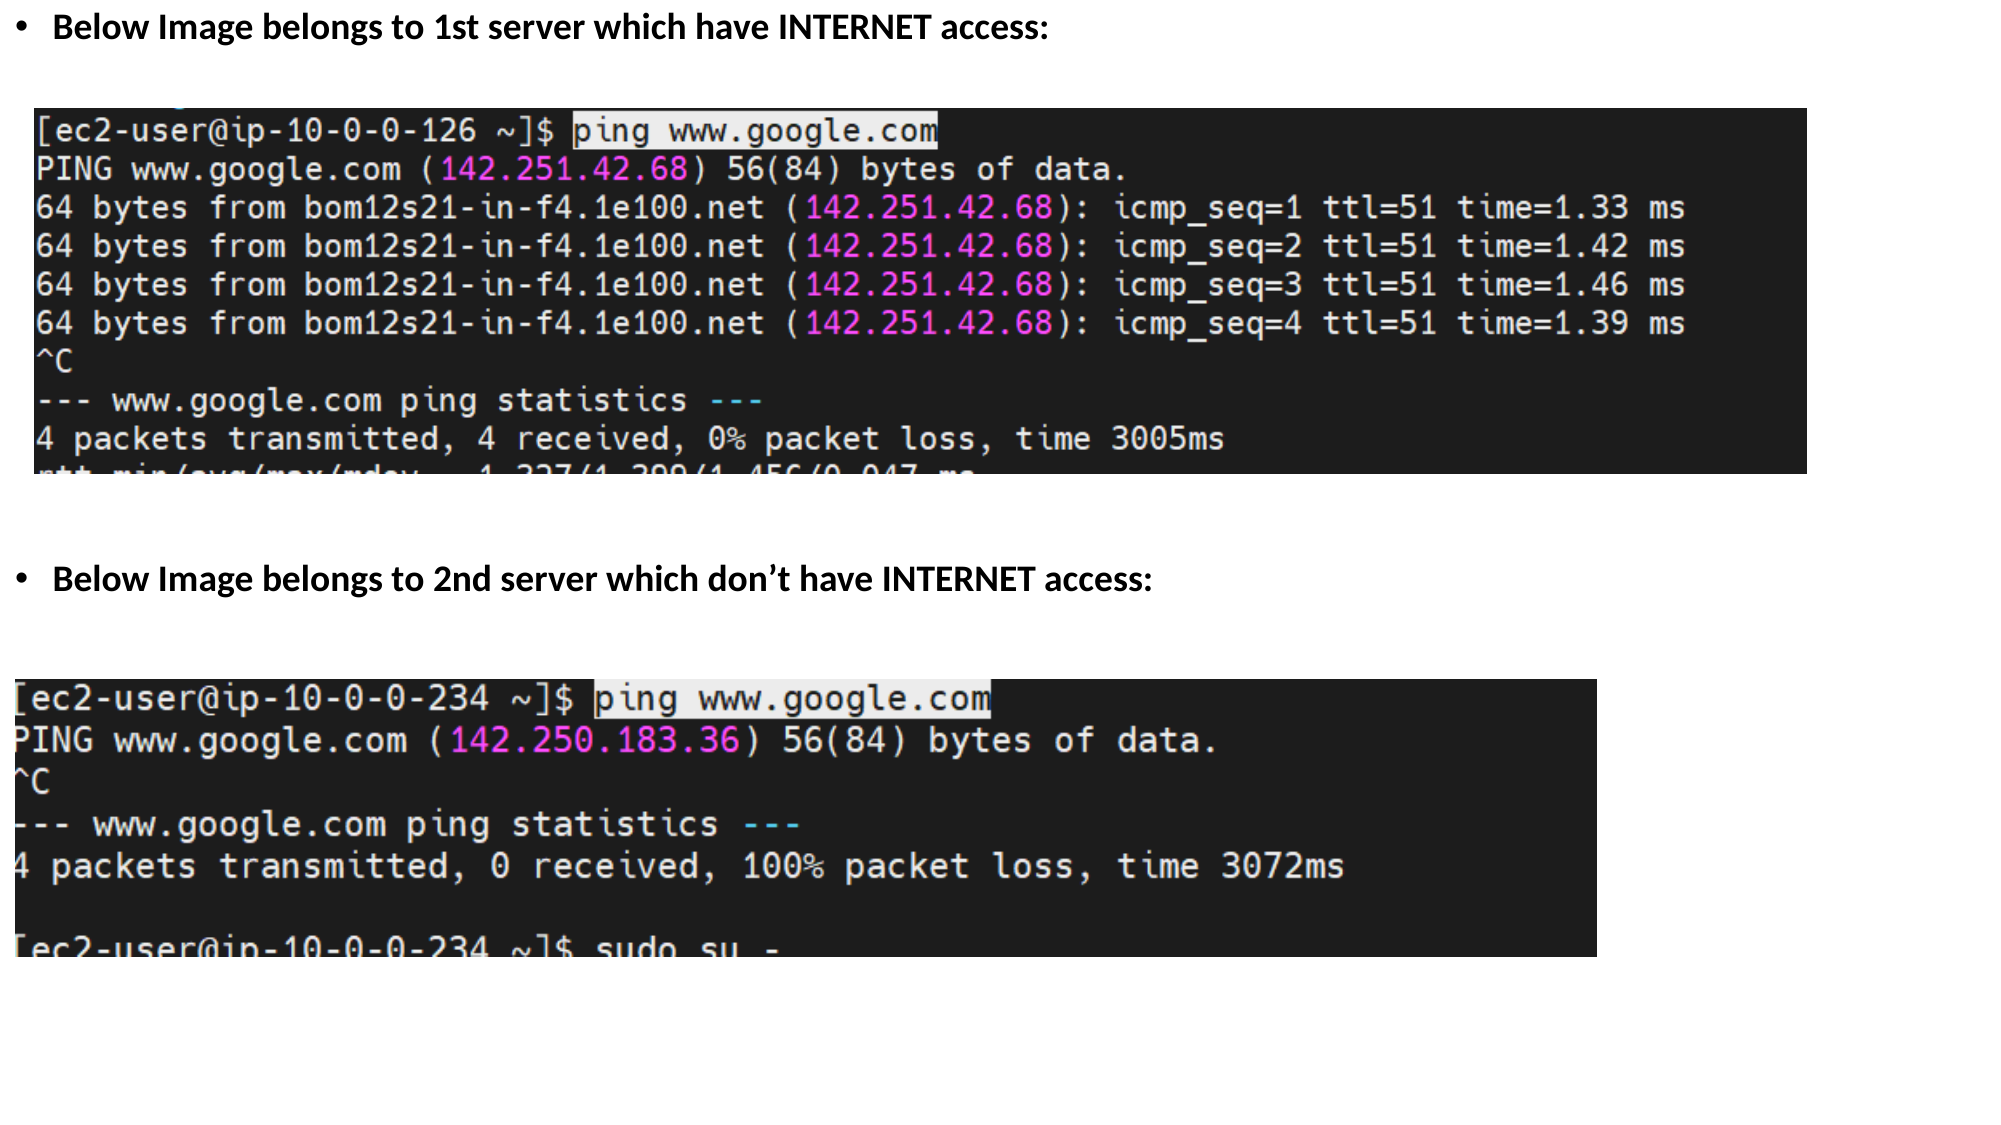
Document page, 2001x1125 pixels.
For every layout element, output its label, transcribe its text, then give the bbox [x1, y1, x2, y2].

list Below Image belongs to 1st server which have INTERNET access: Below Image belongs to 2nd server which don’t have INTERNET access: [0, 0, 1985, 1112]
picture [34, 108, 1807, 474]
picture [14, 679, 1597, 957]
